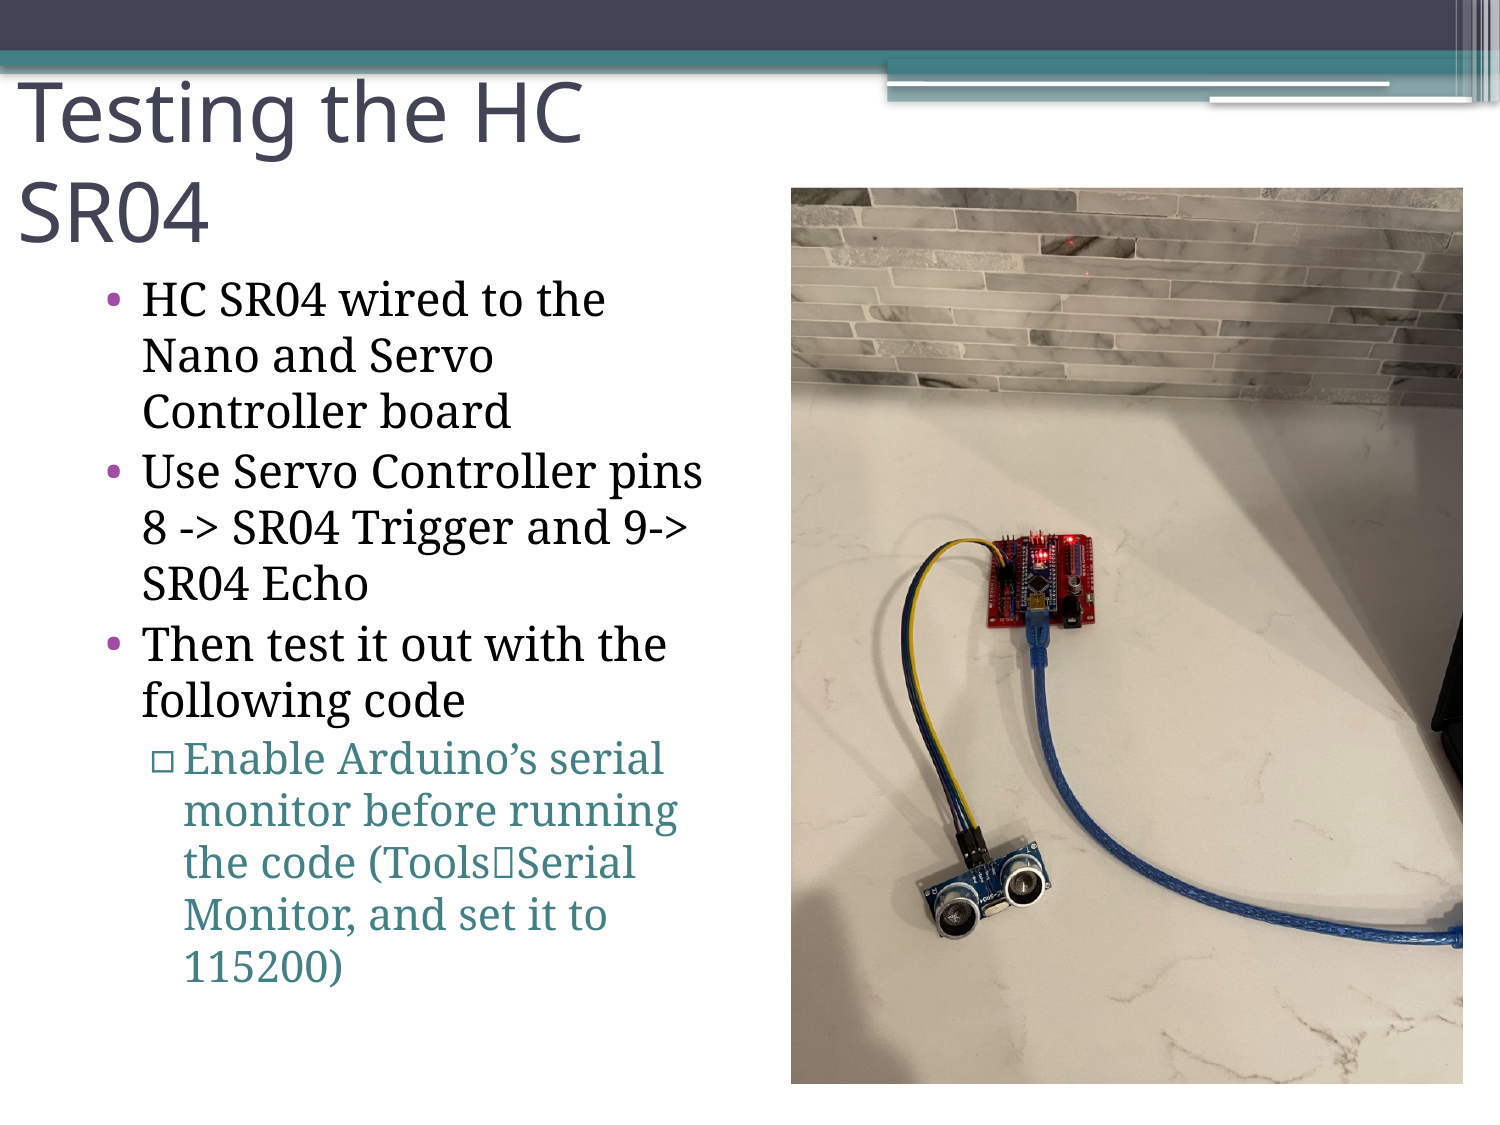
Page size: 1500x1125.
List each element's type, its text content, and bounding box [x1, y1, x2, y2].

list HC SR04 wired to the Nano and Servo Controller board Use Servo Controller pins 8 -> SR04 Trigger and 9-> SR04 Echo Then test it out with the following code Enable Arduino’s serial monitor before running the code (ToolsSerial Monitor, and set it to 115200) [75, 262, 738, 1005]
title Testing the HC SR04 [3, 50, 791, 268]
picture [678, 189, 1500, 1083]
